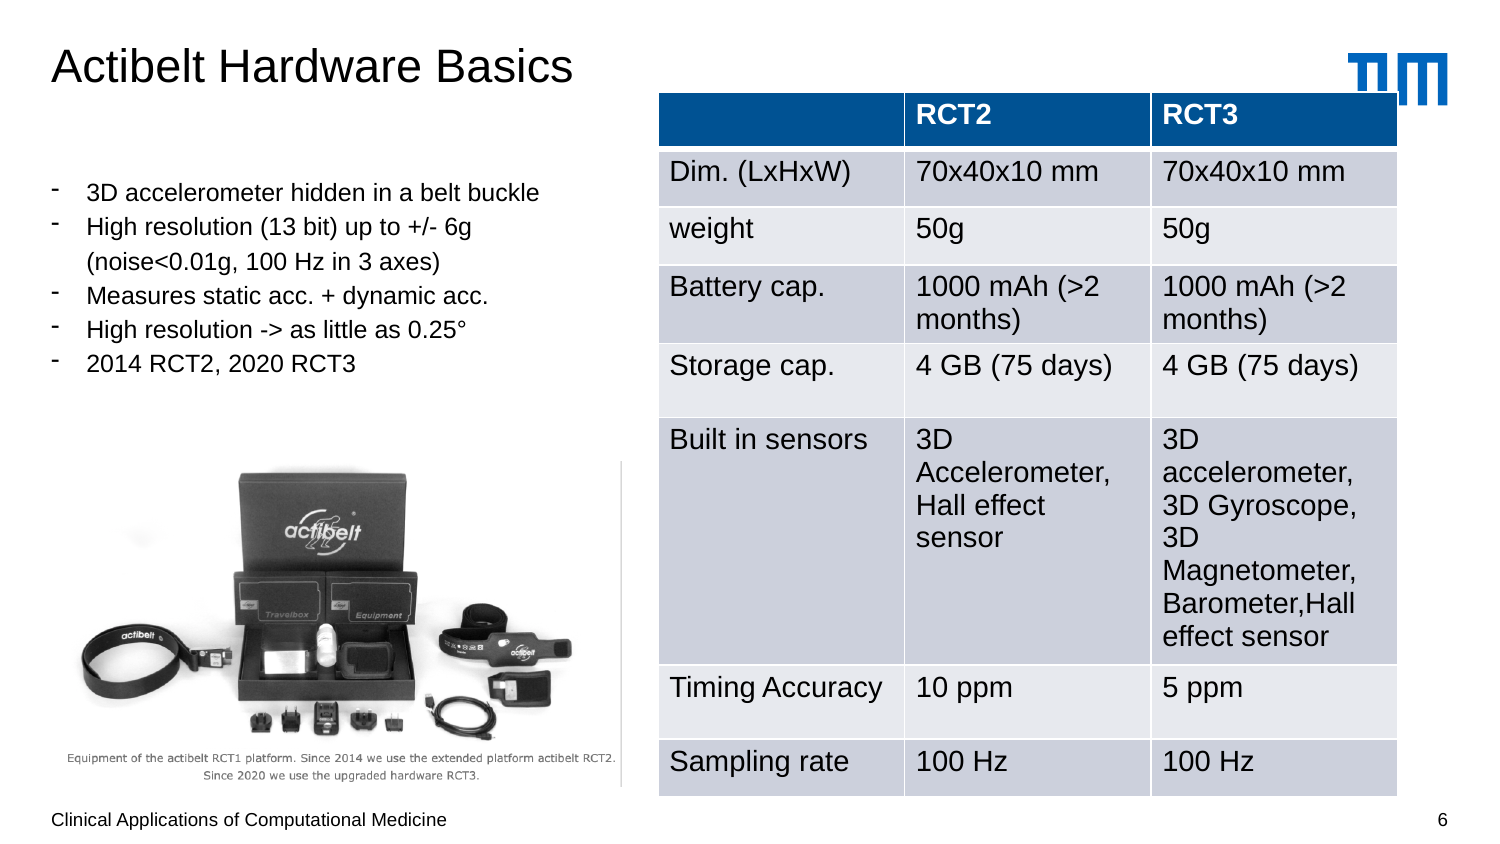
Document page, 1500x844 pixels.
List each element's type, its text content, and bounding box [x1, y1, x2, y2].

table_cell 70x40x10 mm [1152, 152, 1397, 206]
text_box 3D accelerometer hidden in a belt buckle High resolution (13 bit) up to +/- 6g (noise<0.01g, 100 Hz in 3 axes) Measures static acc. + dynamic acc. High resolution -> as little as 0.25° 2014 RCT2, 2020 RCT3 [51, 172, 597, 459]
table_cell 4 GB (75 days) [905, 344, 1150, 417]
table_cell Sampling rate [659, 740, 904, 796]
text_box Actibelt Hardware Basics [51, 41, 1447, 93]
text_box 6 [1112, 796, 1448, 842]
table_cell Battery cap. [659, 266, 904, 343]
table_cell 100 Hz [905, 740, 1150, 796]
table_cell 1000 mAh (>2 months) [1152, 266, 1397, 343]
table_cell 50g [905, 208, 1150, 264]
table_cell Timing Accuracy [659, 666, 904, 738]
table_header RCT3 [1152, 93, 1397, 146]
table_cell Storage cap. [659, 344, 904, 417]
table_header RCT2 [905, 93, 1150, 146]
table_cell Built in sensors [659, 418, 904, 664]
table_cell 3D Accelerometer, Hall effect sensor [905, 418, 1150, 664]
table_cell Dim. (LxHxW) [659, 152, 904, 206]
table_cell 1000 mAh (>2 months) [905, 266, 1150, 343]
table_cell 100 Hz [1152, 740, 1397, 796]
picture [50, 460, 625, 787]
table_cell 3D accelerometer, 3D Gyroscope, 3D Magnetometer, Barometer,Hall effect sensor [1152, 418, 1397, 664]
table_cell 50g [1152, 208, 1397, 264]
table_cell weight [659, 208, 904, 264]
table_cell 10 ppm [905, 666, 1150, 738]
text_box Clinical Applications of Computational Medicine [51, 796, 1112, 842]
table_header [659, 93, 904, 146]
table_cell 5 ppm [1152, 666, 1397, 738]
table_cell 4 GB (75 days) [1152, 344, 1397, 417]
table_cell 70x40x10 mm [905, 152, 1150, 206]
